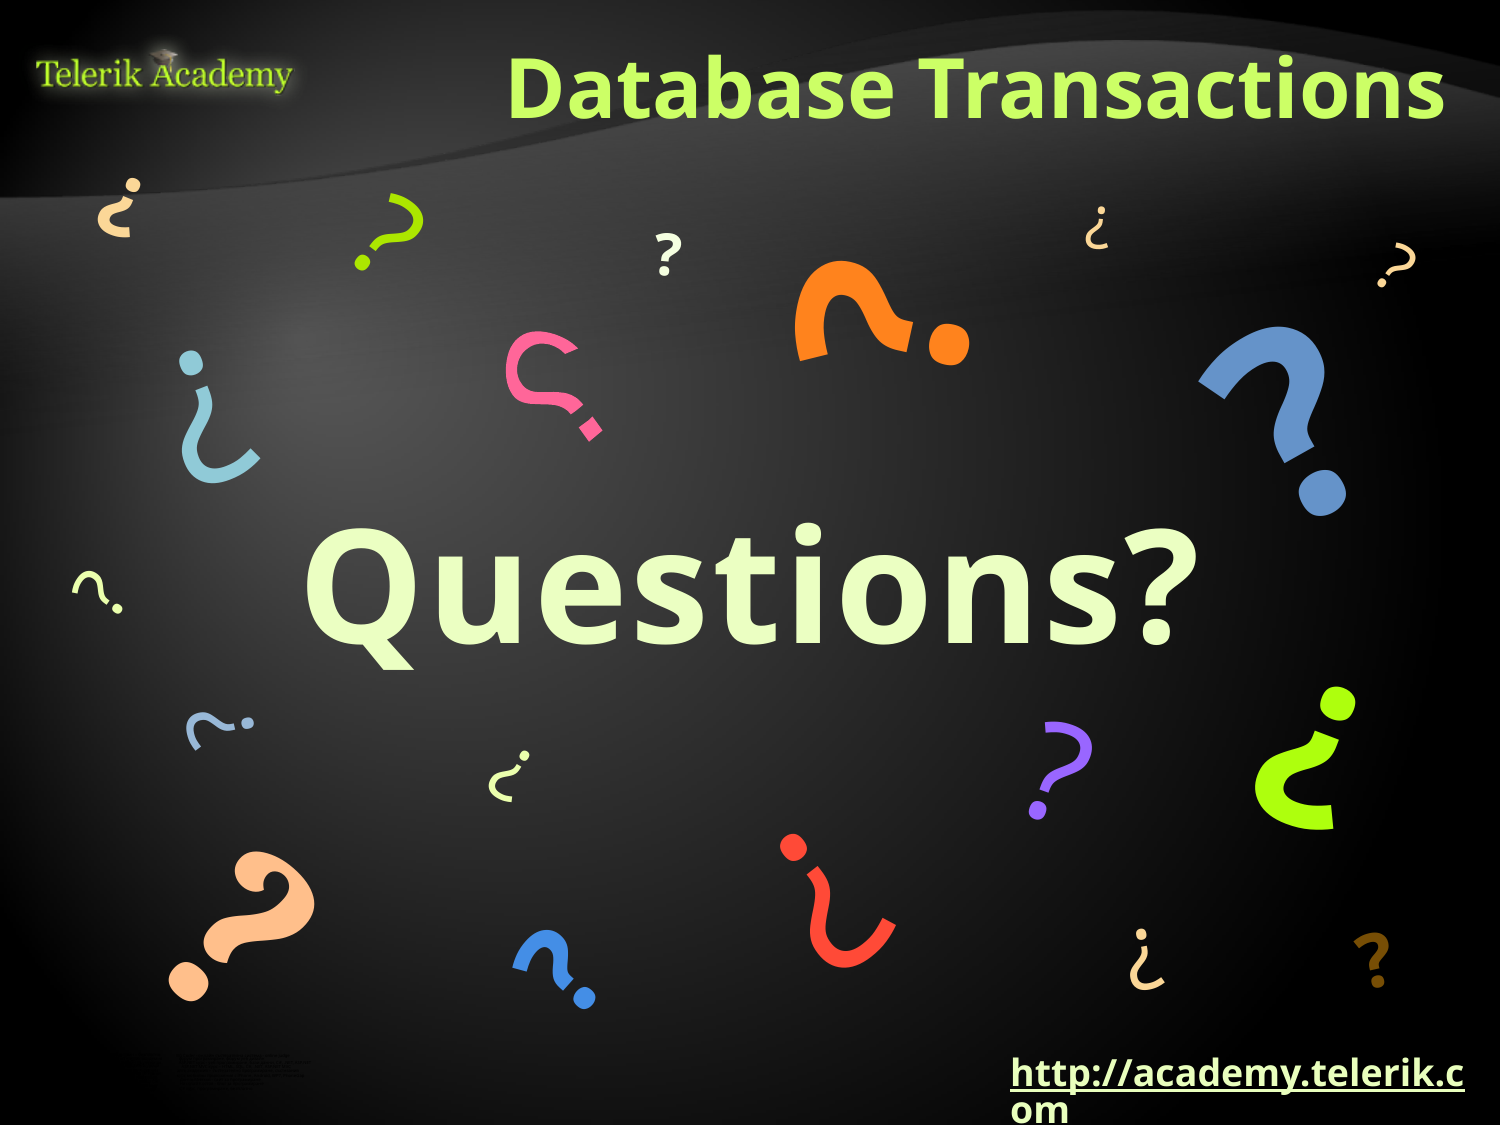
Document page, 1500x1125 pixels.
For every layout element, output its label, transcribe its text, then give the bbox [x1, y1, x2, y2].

title Database Transactions [300, 24, 1463, 163]
list http://academy.telerik.com [995, 1041, 1481, 1103]
picture [0, 0, 1500, 1125]
